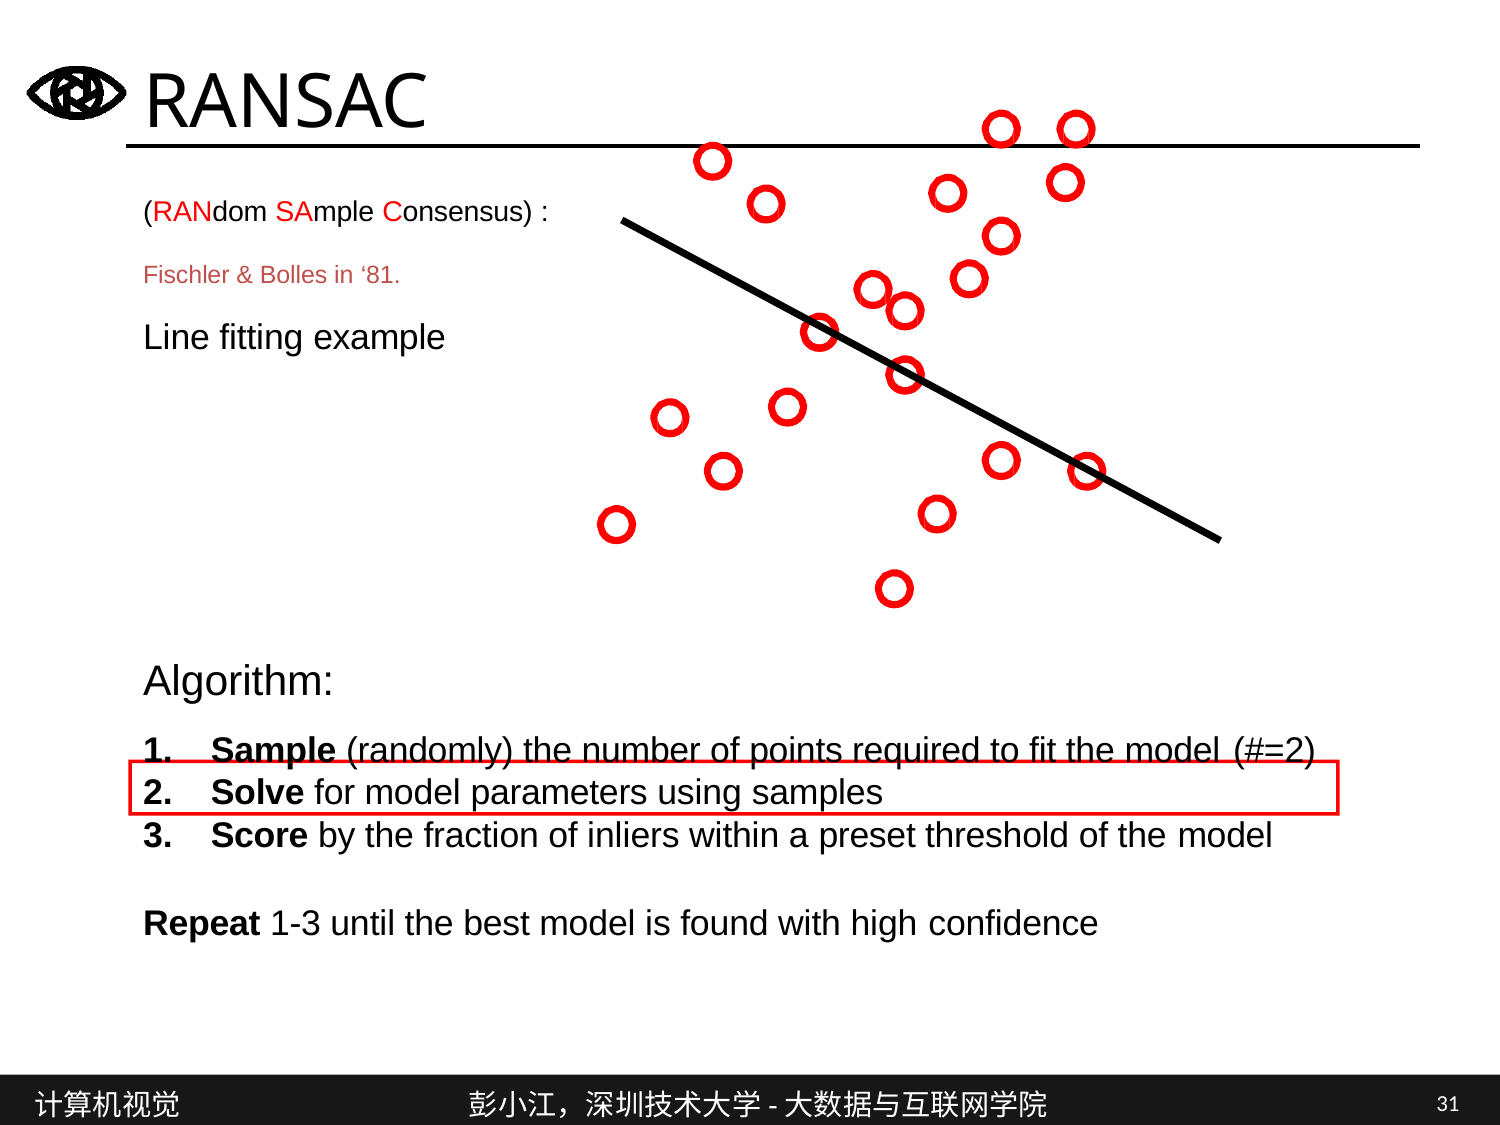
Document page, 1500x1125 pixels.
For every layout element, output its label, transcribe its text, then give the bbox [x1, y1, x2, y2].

text_box Algorithm: Sample (randomly) the number of points required to fit the model (#=2) Solve for model parameters using samples Score by the fraction of inliers within a preset threshold of the model Repeat 1-3 until the best model is found with high confidence [141, 627, 1321, 943]
text_box [811, 316, 836, 330]
text_box [981, 109, 1021, 149]
text_box [981, 216, 1021, 256]
text_box RANSAC [141, 51, 517, 143]
text_box [1045, 163, 1086, 203]
text_box [836, 321, 840, 332]
text_box [1073, 451, 1107, 474]
text_box [893, 391, 917, 395]
text_box [853, 270, 893, 310]
text_box [882, 577, 906, 600]
text_box [874, 569, 914, 609]
text_box [928, 173, 968, 213]
text_box [620, 216, 1222, 544]
text_box [776, 395, 799, 419]
text_box [605, 513, 628, 536]
text_box [925, 502, 949, 526]
text_box [949, 259, 989, 299]
text_box [754, 192, 778, 216]
text_box [981, 441, 1021, 481]
text_box [658, 406, 682, 429]
text_box [861, 278, 885, 301]
text_box [693, 141, 733, 181]
text_box [989, 449, 1013, 472]
text_box [1056, 109, 1096, 149]
text_box [893, 299, 917, 323]
text_box [888, 368, 921, 391]
text_box [989, 224, 1013, 248]
text_box [703, 451, 743, 491]
text_box [1082, 459, 1099, 471]
text_box [1321, 759, 1340, 816]
text_box [921, 363, 925, 377]
text_box [711, 459, 735, 483]
text_box [746, 184, 786, 224]
text_box [957, 267, 981, 290]
text_box [889, 358, 921, 375]
text_box (RANdom SAmple Consensus) : Fischler & Bolles in ‘81. Line fitting example [141, 191, 553, 357]
text_box [936, 181, 960, 205]
text_box [596, 505, 637, 545]
text_box [1075, 468, 1095, 483]
text_box [128, 759, 141, 816]
text_box [989, 117, 1013, 141]
text_box [701, 149, 725, 173]
text_box [885, 291, 925, 331]
text_box [1064, 117, 1088, 141]
text_box [1067, 464, 1103, 491]
text_box [799, 322, 803, 343]
text_box [1053, 171, 1077, 194]
text_box [803, 322, 836, 349]
text_box [917, 494, 957, 534]
text_box [809, 312, 830, 316]
text_box [650, 398, 690, 438]
text_box [767, 387, 808, 427]
